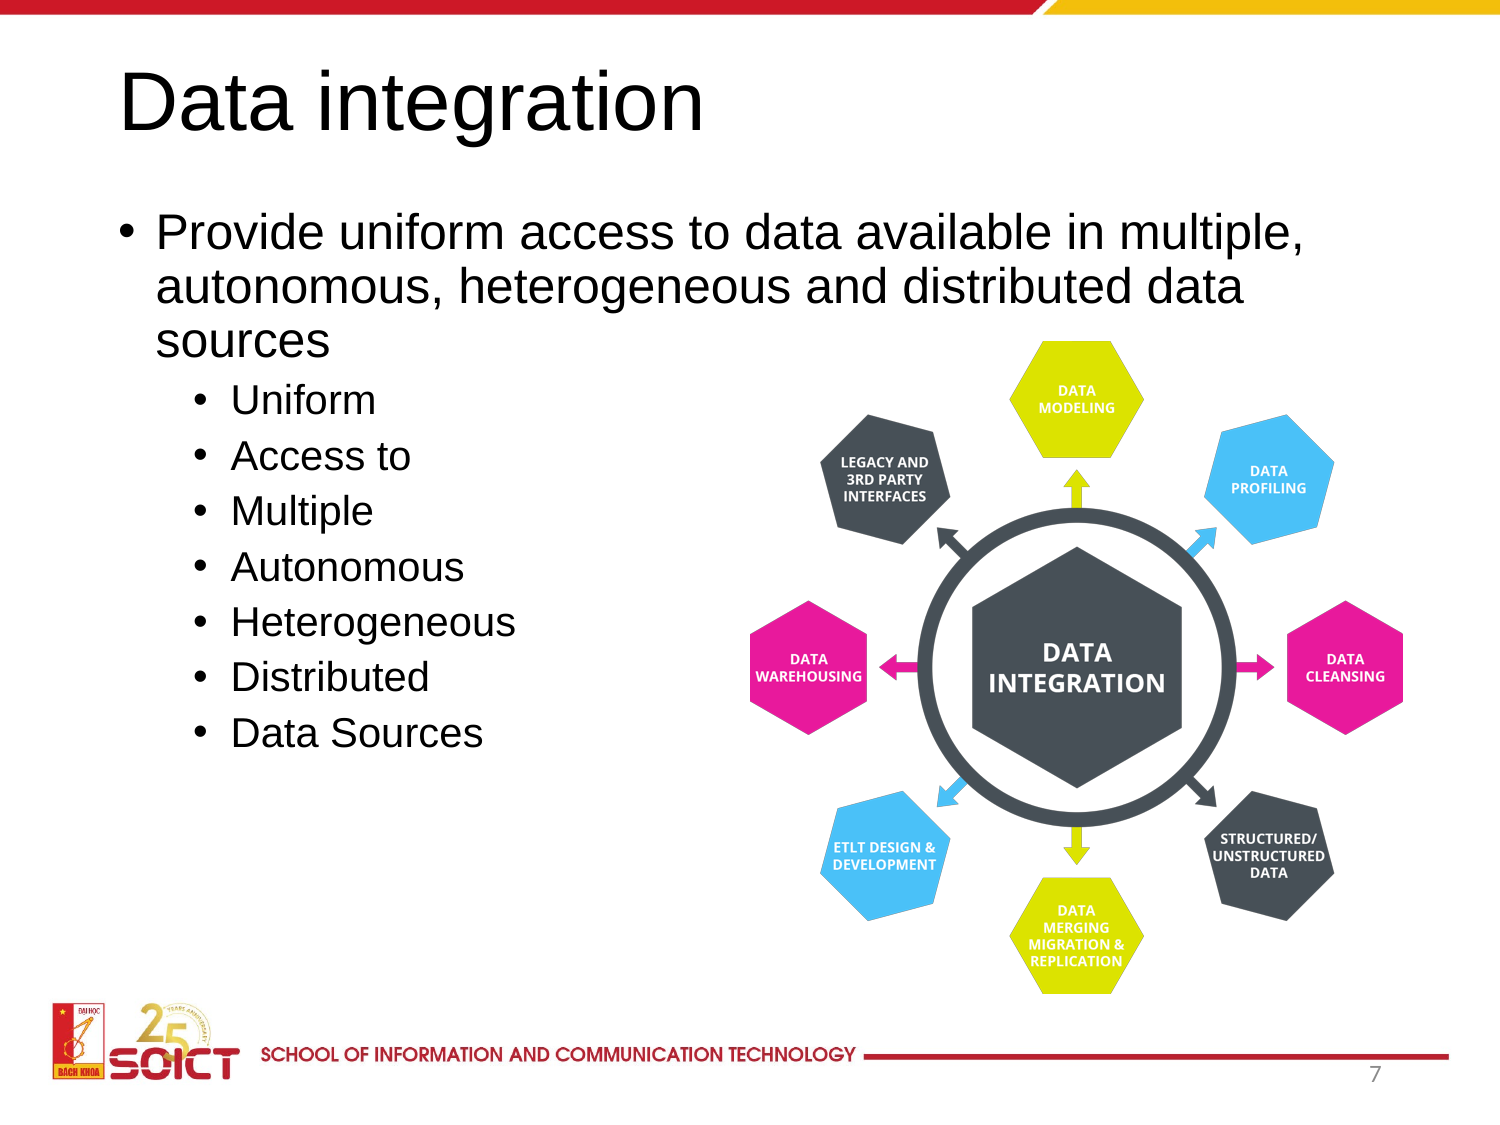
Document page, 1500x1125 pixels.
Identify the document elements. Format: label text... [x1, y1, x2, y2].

slide_number 7 [1059, 1042, 1397, 1103]
title Data integration [103, 29, 1397, 179]
list Provide uniform access to data available in multiple, autonomous, heterogeneous and distributed data sources Uniform Access to Multiple Autonomous Heterogeneous Distributed Data Sources [103, 199, 1397, 1014]
picture [0, 0, 1500, 1125]
